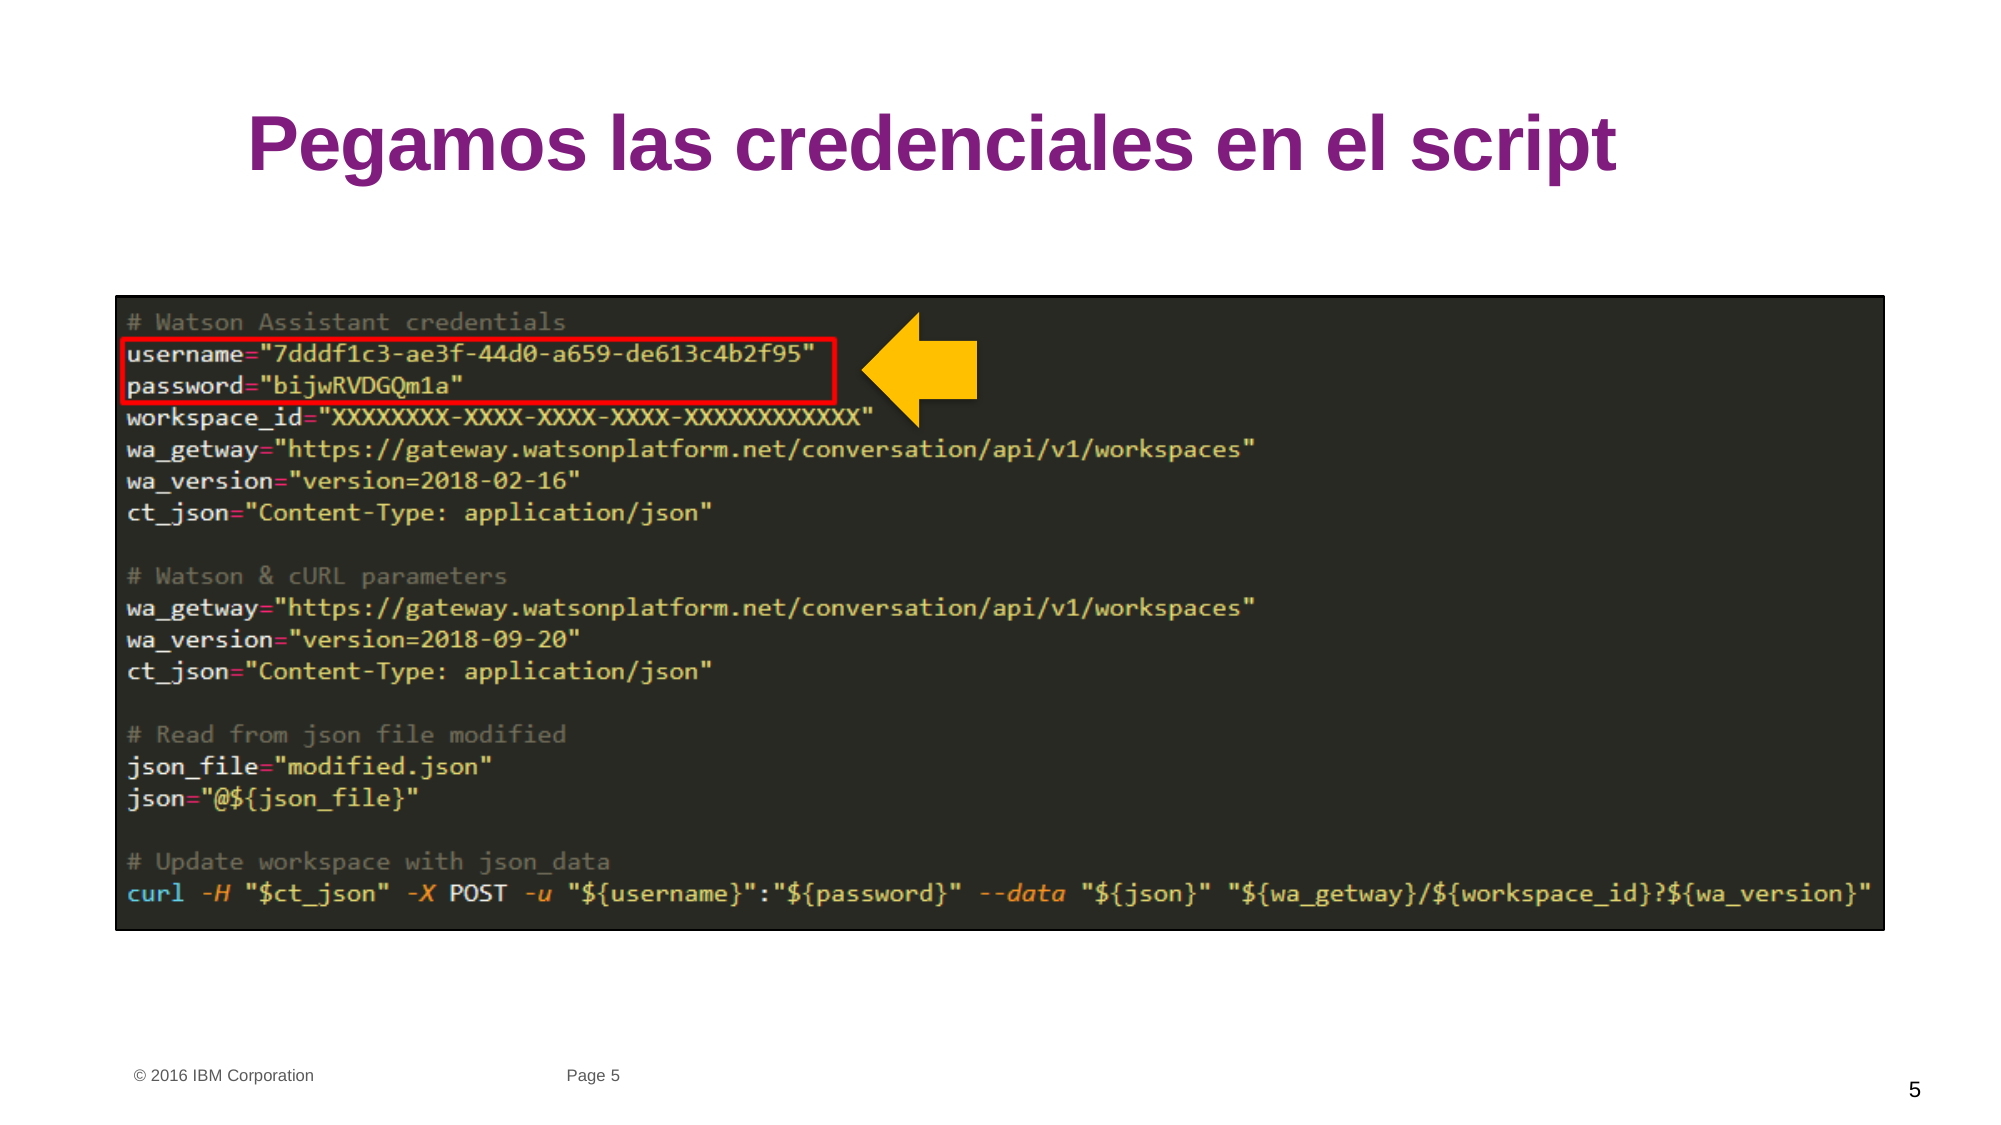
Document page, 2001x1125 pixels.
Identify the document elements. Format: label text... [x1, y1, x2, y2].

title Pegamos las credenciales en el script [182, 102, 1818, 187]
picture [117, 297, 1883, 930]
